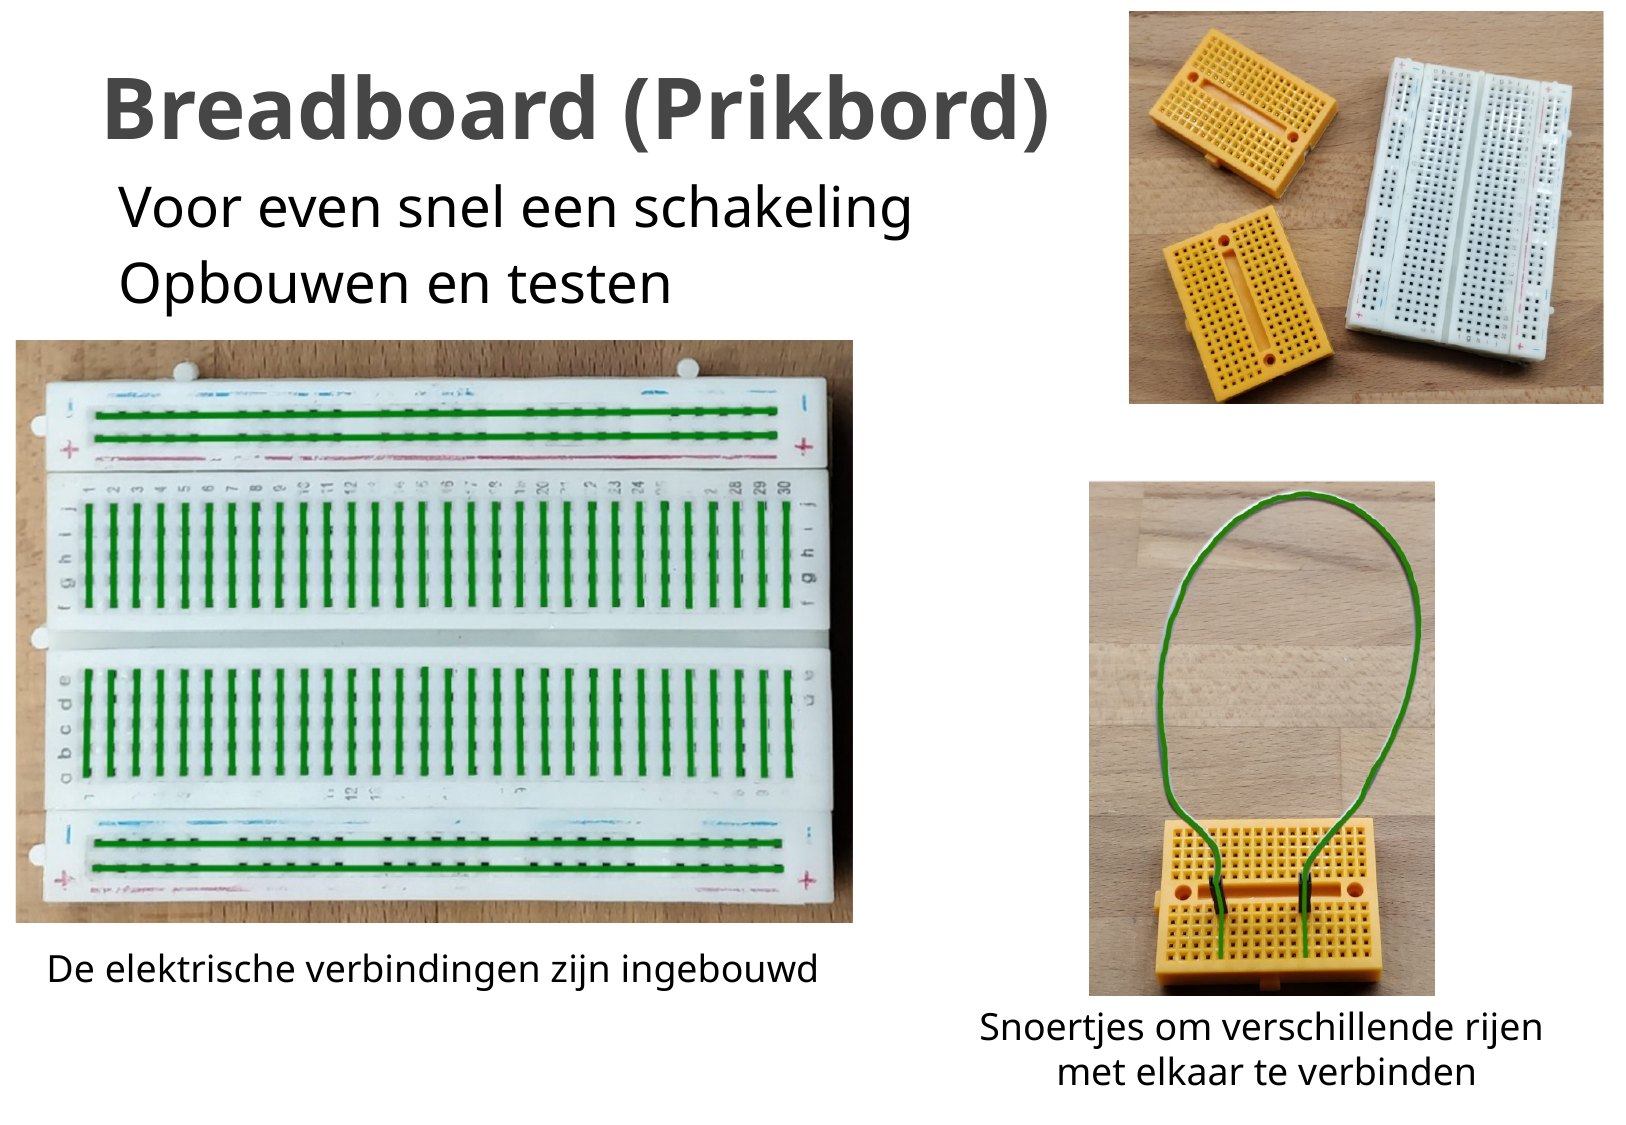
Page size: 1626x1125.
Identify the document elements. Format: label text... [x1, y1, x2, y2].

list Voor even snel een schakeling Opbouwen en testen [85, 200, 1549, 907]
text_box De elektrische verbindingen zijn ingebouwd [31, 937, 136, 998]
text_box Snoertjes om verschillende rijen met elkaar te verbinden [964, 996, 1560, 1101]
picture [17, 212, 852, 1051]
picture [1089, 480, 1436, 997]
title Breadboard (Prikbord) [85, 11, 1128, 200]
picture [1128, 11, 1605, 405]
text_box De elektrische verbindingen zijn ingebouwd [732, 937, 836, 998]
